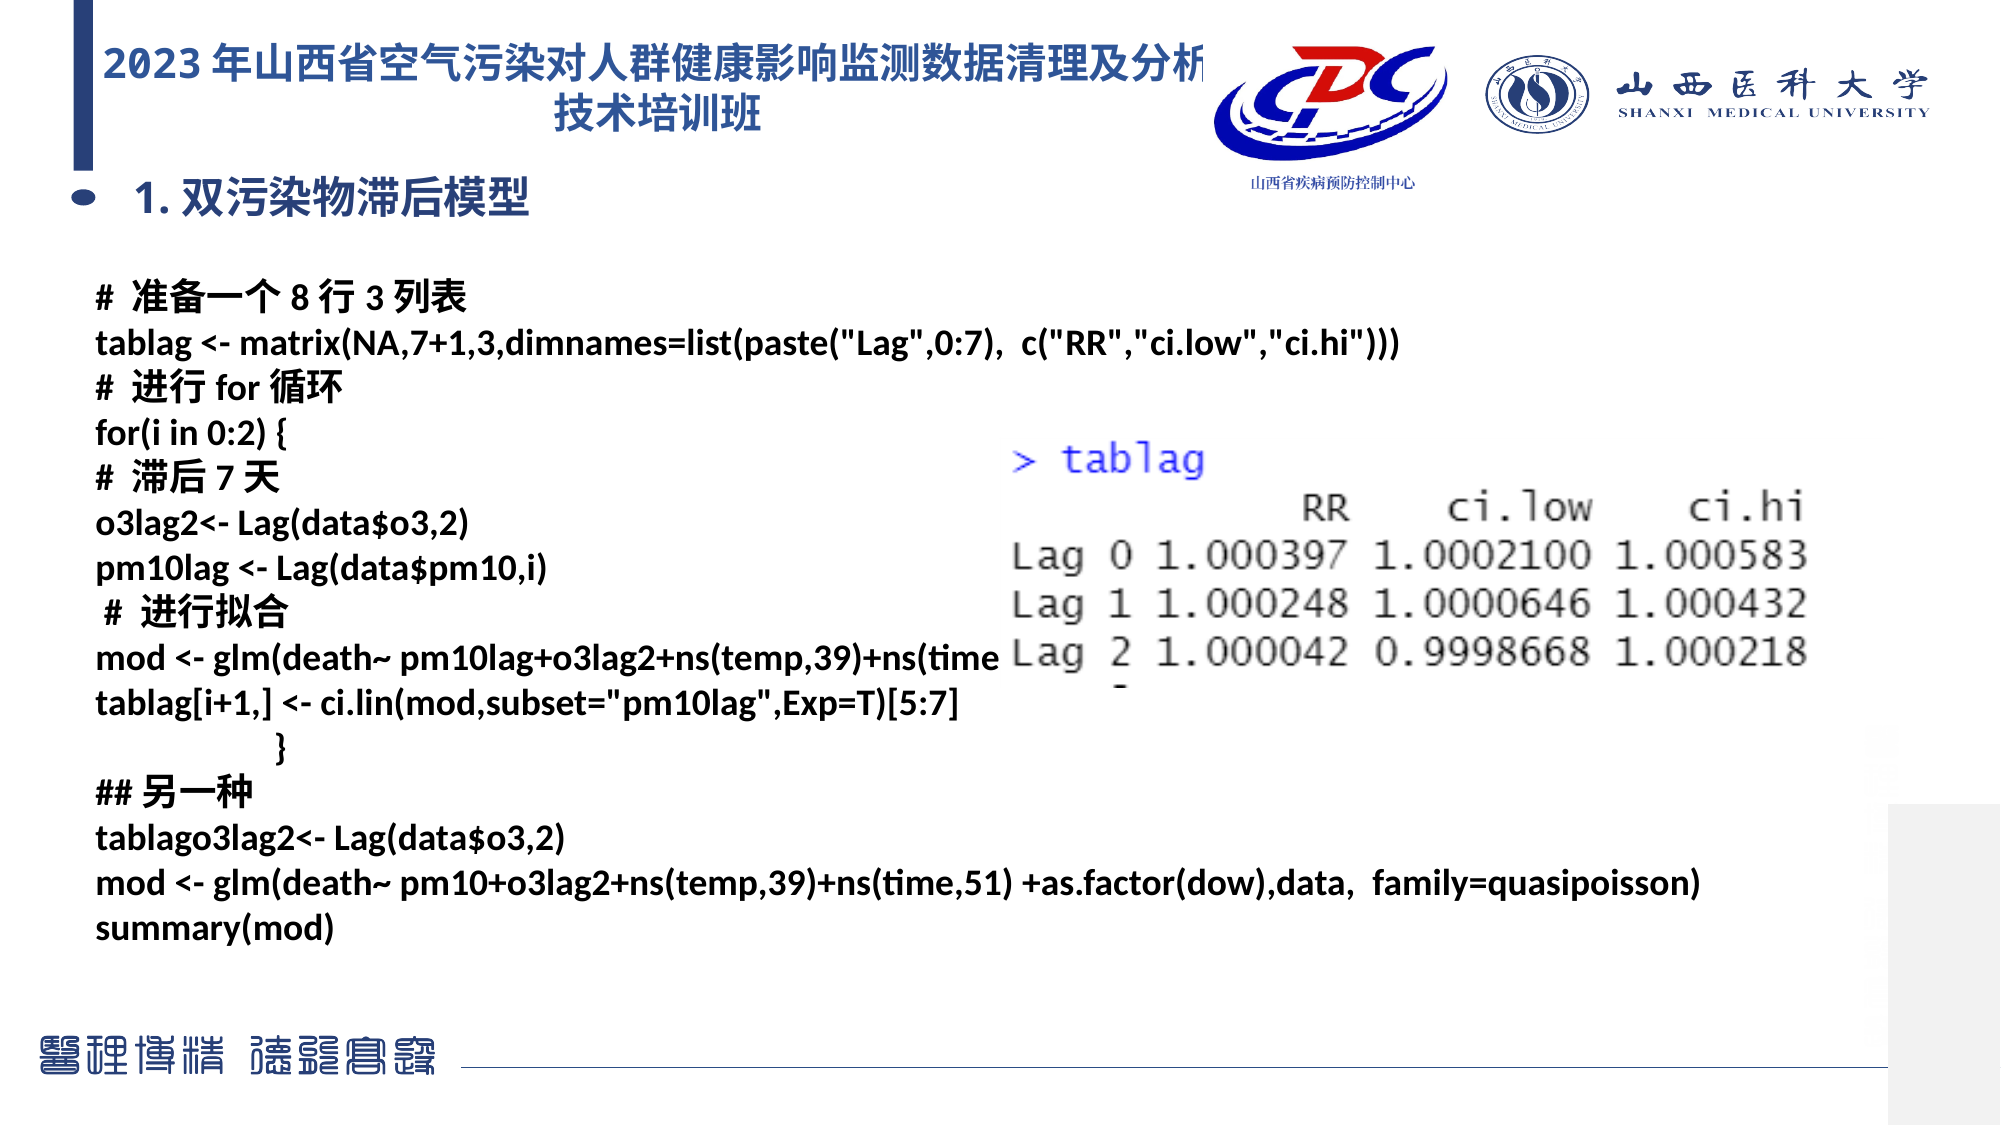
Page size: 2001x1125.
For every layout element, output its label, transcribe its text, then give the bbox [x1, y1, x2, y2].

text_box 2023年山西省空气污染对人群健康影响监测数据清理及分析技术培训班 [80, 29, 1202, 144]
picture [1202, 26, 1467, 196]
text_box # 准备一个8行3列表 tablag <- matrix(NA,7+1,3,dimnames=list(paste("Lag",0:7), c("RR","ci.low","ci.hi"))) # 进行for循环 for(i in 0:2) { # 滞后7天 o3lag2<- Lag(data$o3,2) pm10lag <- Lag(data$pm10,i) # 进行拟合 mod <- glm(death~ pm10lag+o3lag2+ns(temp,39)+ns(time,51) +as.factor(dow),data, family=quasipoisson) tablag[i+1,] <- ci.lin(mod,subset="pm10lag",Exp=T)[5:7] } ##另一种 tablago3lag2<- Lag(data$o3,2) mod <- glm(death~ pm10+o3lag2+ns(temp,39)+ns(time,51) +as.factor(dow),data, family=quasipoisson) summary(mod) [80, 265, 1987, 956]
text_box 1.双污染物滞后模型 [118, 162, 1556, 231]
picture [39, 1035, 435, 1075]
picture [999, 437, 1884, 688]
picture [1485, 55, 1930, 134]
